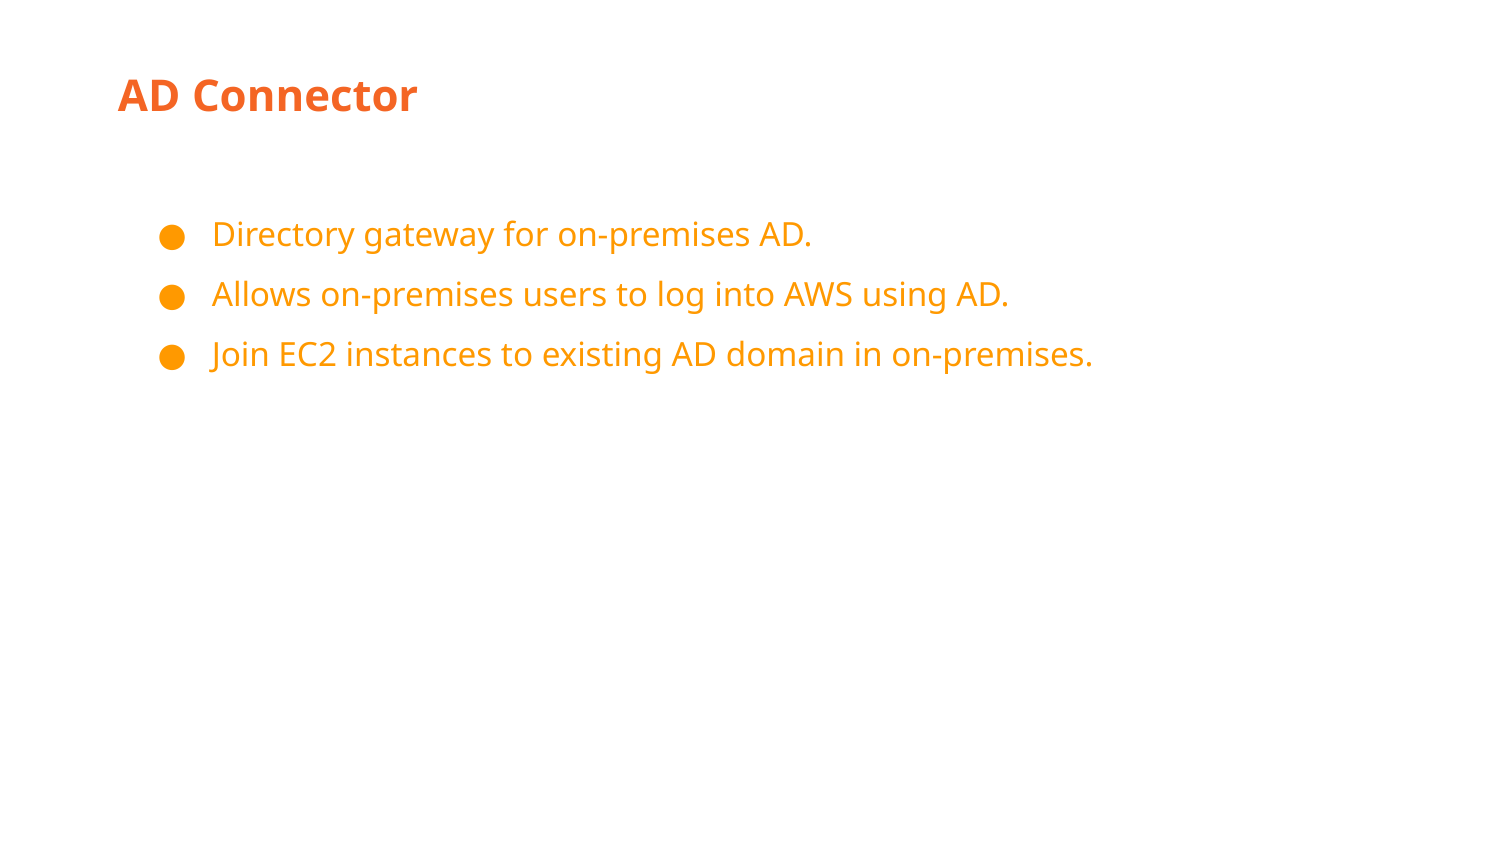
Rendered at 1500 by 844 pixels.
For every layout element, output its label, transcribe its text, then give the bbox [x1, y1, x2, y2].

title Directory gateway for on-premises AD. Allows on-premises users to log into AWS using AD. Join EC2 instances to existing AD domain in on-premises. [121, 178, 1410, 784]
title AD Connector [102, 52, 1327, 179]
